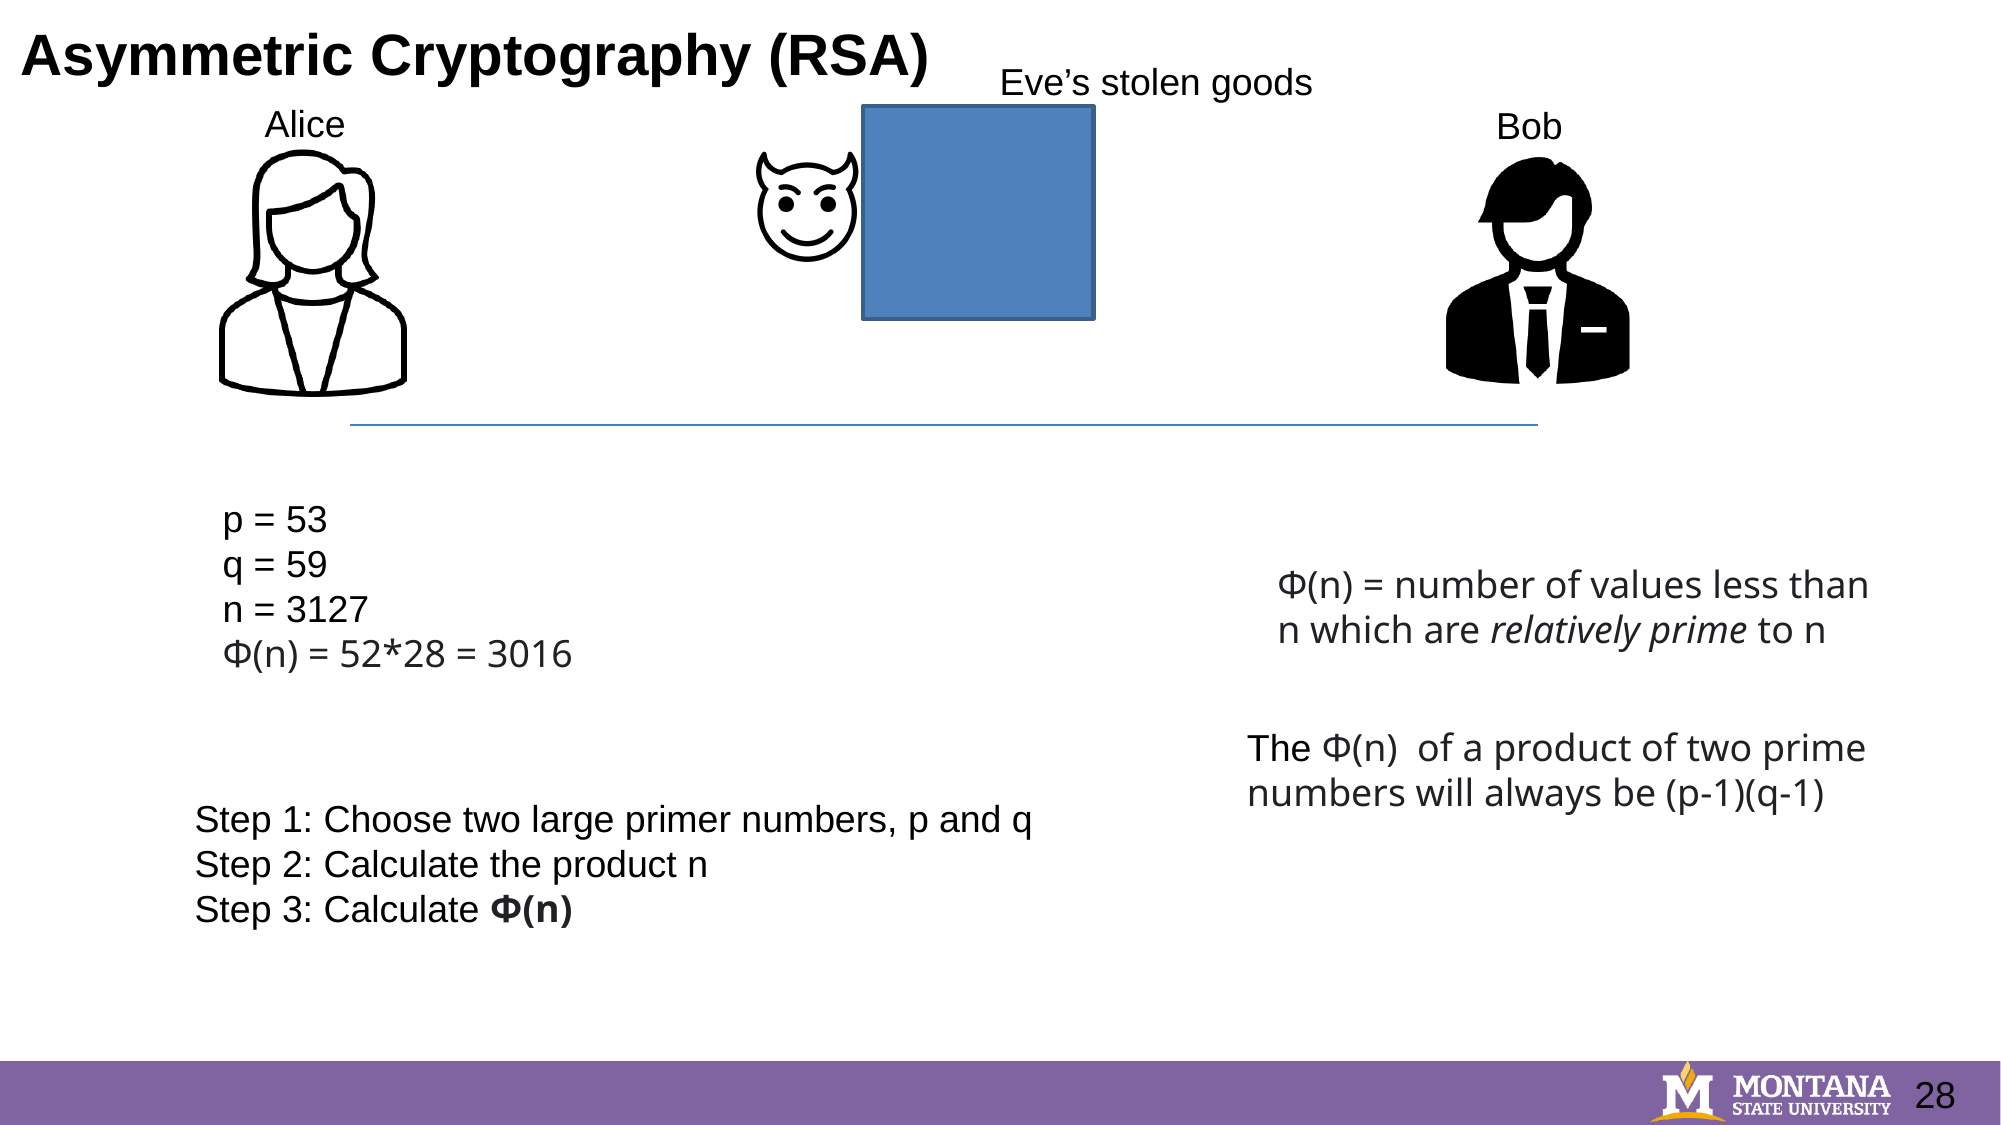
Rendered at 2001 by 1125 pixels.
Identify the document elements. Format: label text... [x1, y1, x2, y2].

text_box [861, 104, 1096, 321]
slide_number 28 [1887, 1072, 1994, 1125]
text_box Alice [249, 92, 788, 153]
picture [1399, 131, 1676, 407]
picture [744, 149, 870, 276]
picture [1650, 1060, 1891, 1122]
text_box Bob [1481, 94, 2000, 155]
text_box Φ(n) = number of values less than n which are relatively prime to n [1262, 553, 1900, 658]
text_box Asymmetric Cryptography (RSA) [5, 9, 956, 95]
text_box Eve’s stolen goods [984, 50, 1329, 111]
picture [162, 124, 463, 426]
text_box Step 1: Choose two large primer numbers, p and q Step 2: Calculate the product n Step 3: Calculate Φ(n) [179, 787, 1049, 983]
text_box p = 53 q = 59 n = 3127 Φ(n) = 52*28 = 3016 [207, 487, 588, 683]
text_box The Φ(n) of a product of two prime numbers will always be (p-1)(q-1) [1232, 716, 1888, 822]
